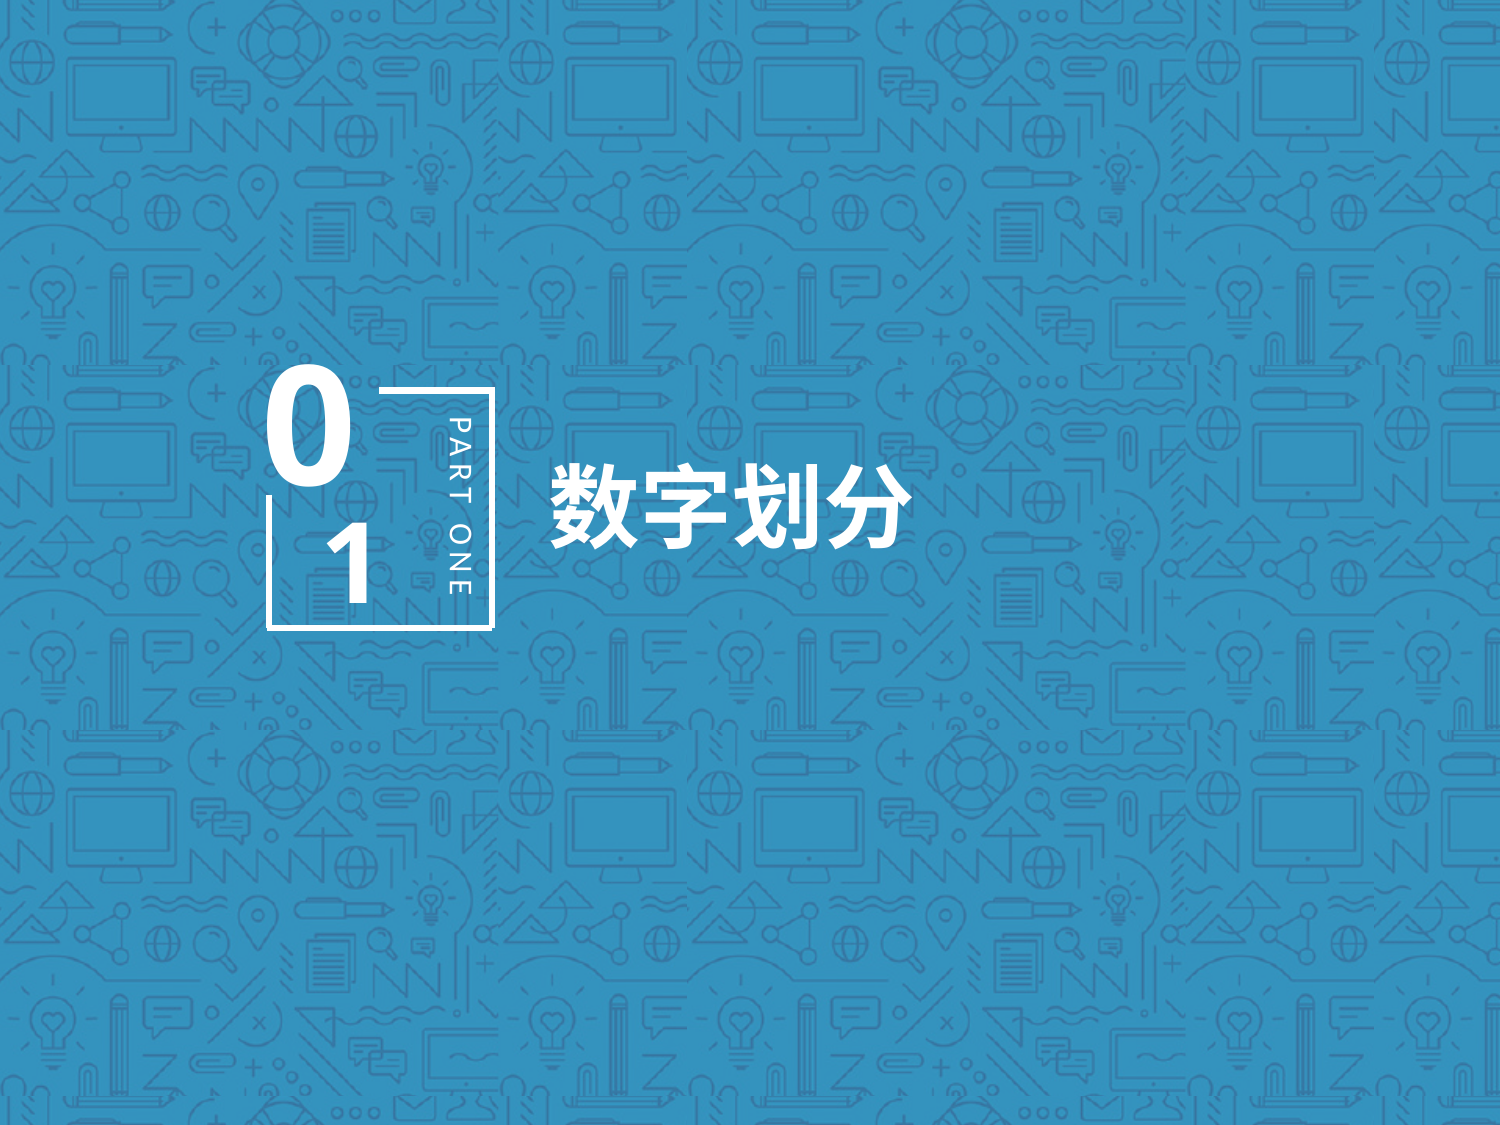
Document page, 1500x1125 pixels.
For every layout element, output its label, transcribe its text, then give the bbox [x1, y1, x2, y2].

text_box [246, 349, 496, 636]
text_box 数字划分 [534, 442, 1277, 567]
